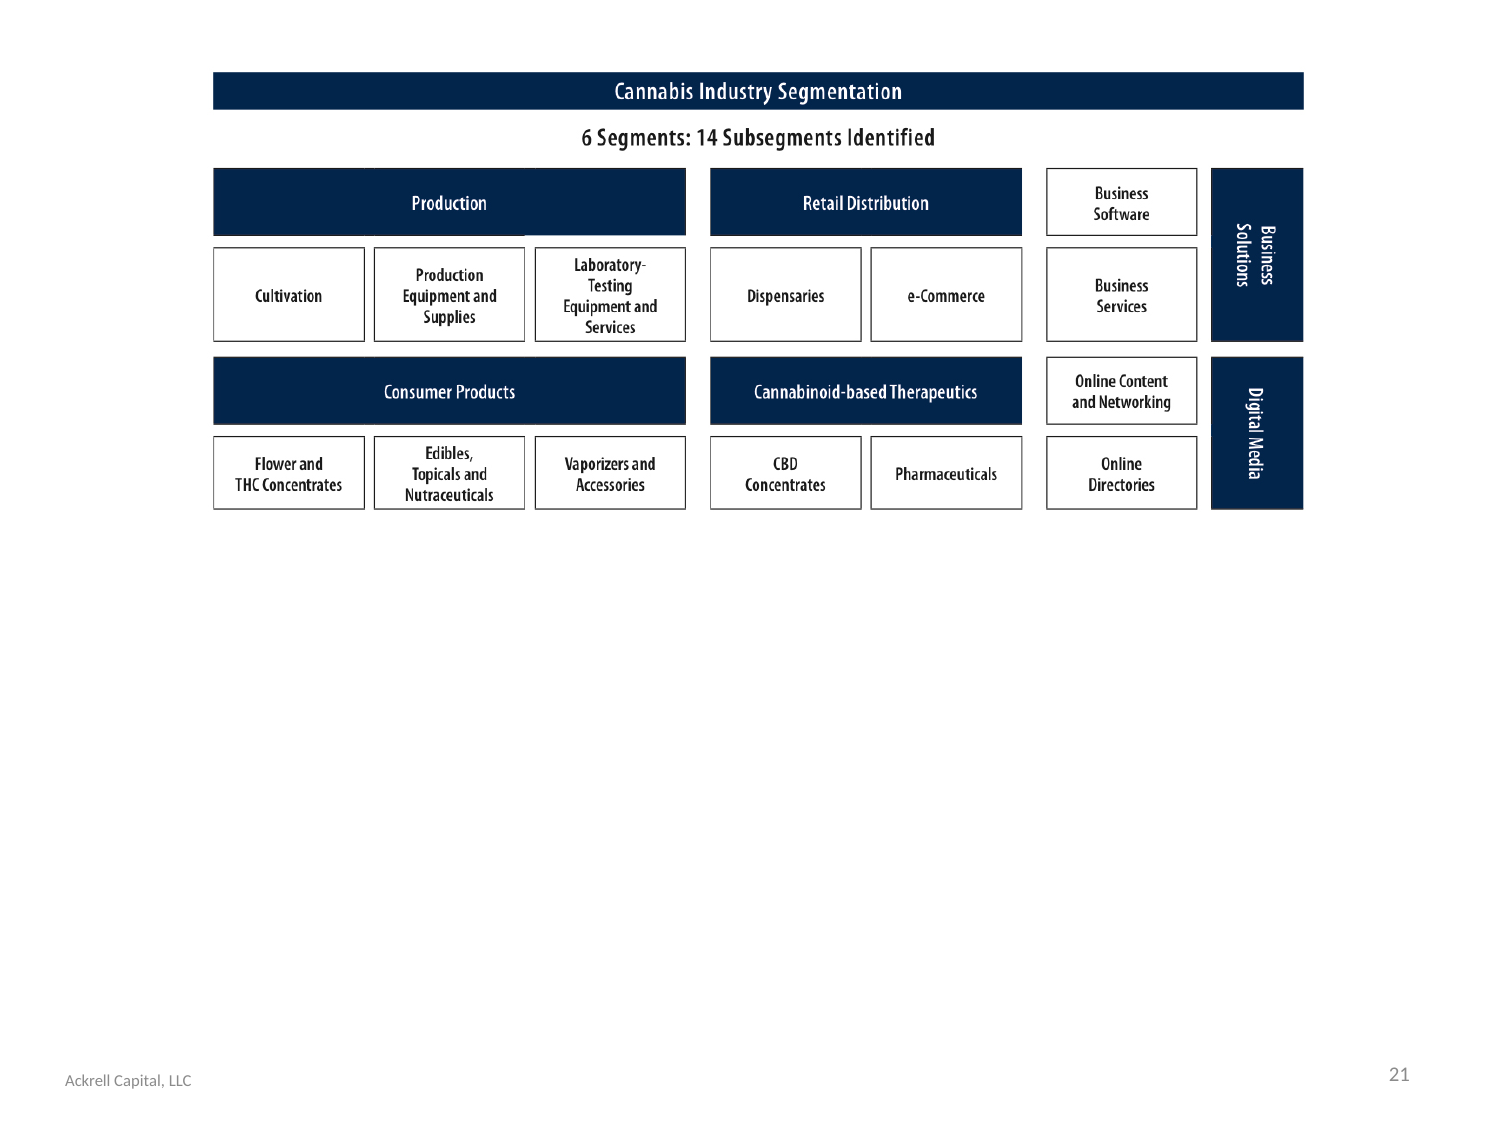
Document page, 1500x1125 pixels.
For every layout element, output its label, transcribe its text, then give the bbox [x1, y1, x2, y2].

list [199, 59, 1314, 526]
slide_number 21 [1074, 1042, 1425, 1103]
footer Ackrell Capital, LLC [50, 1050, 525, 1110]
